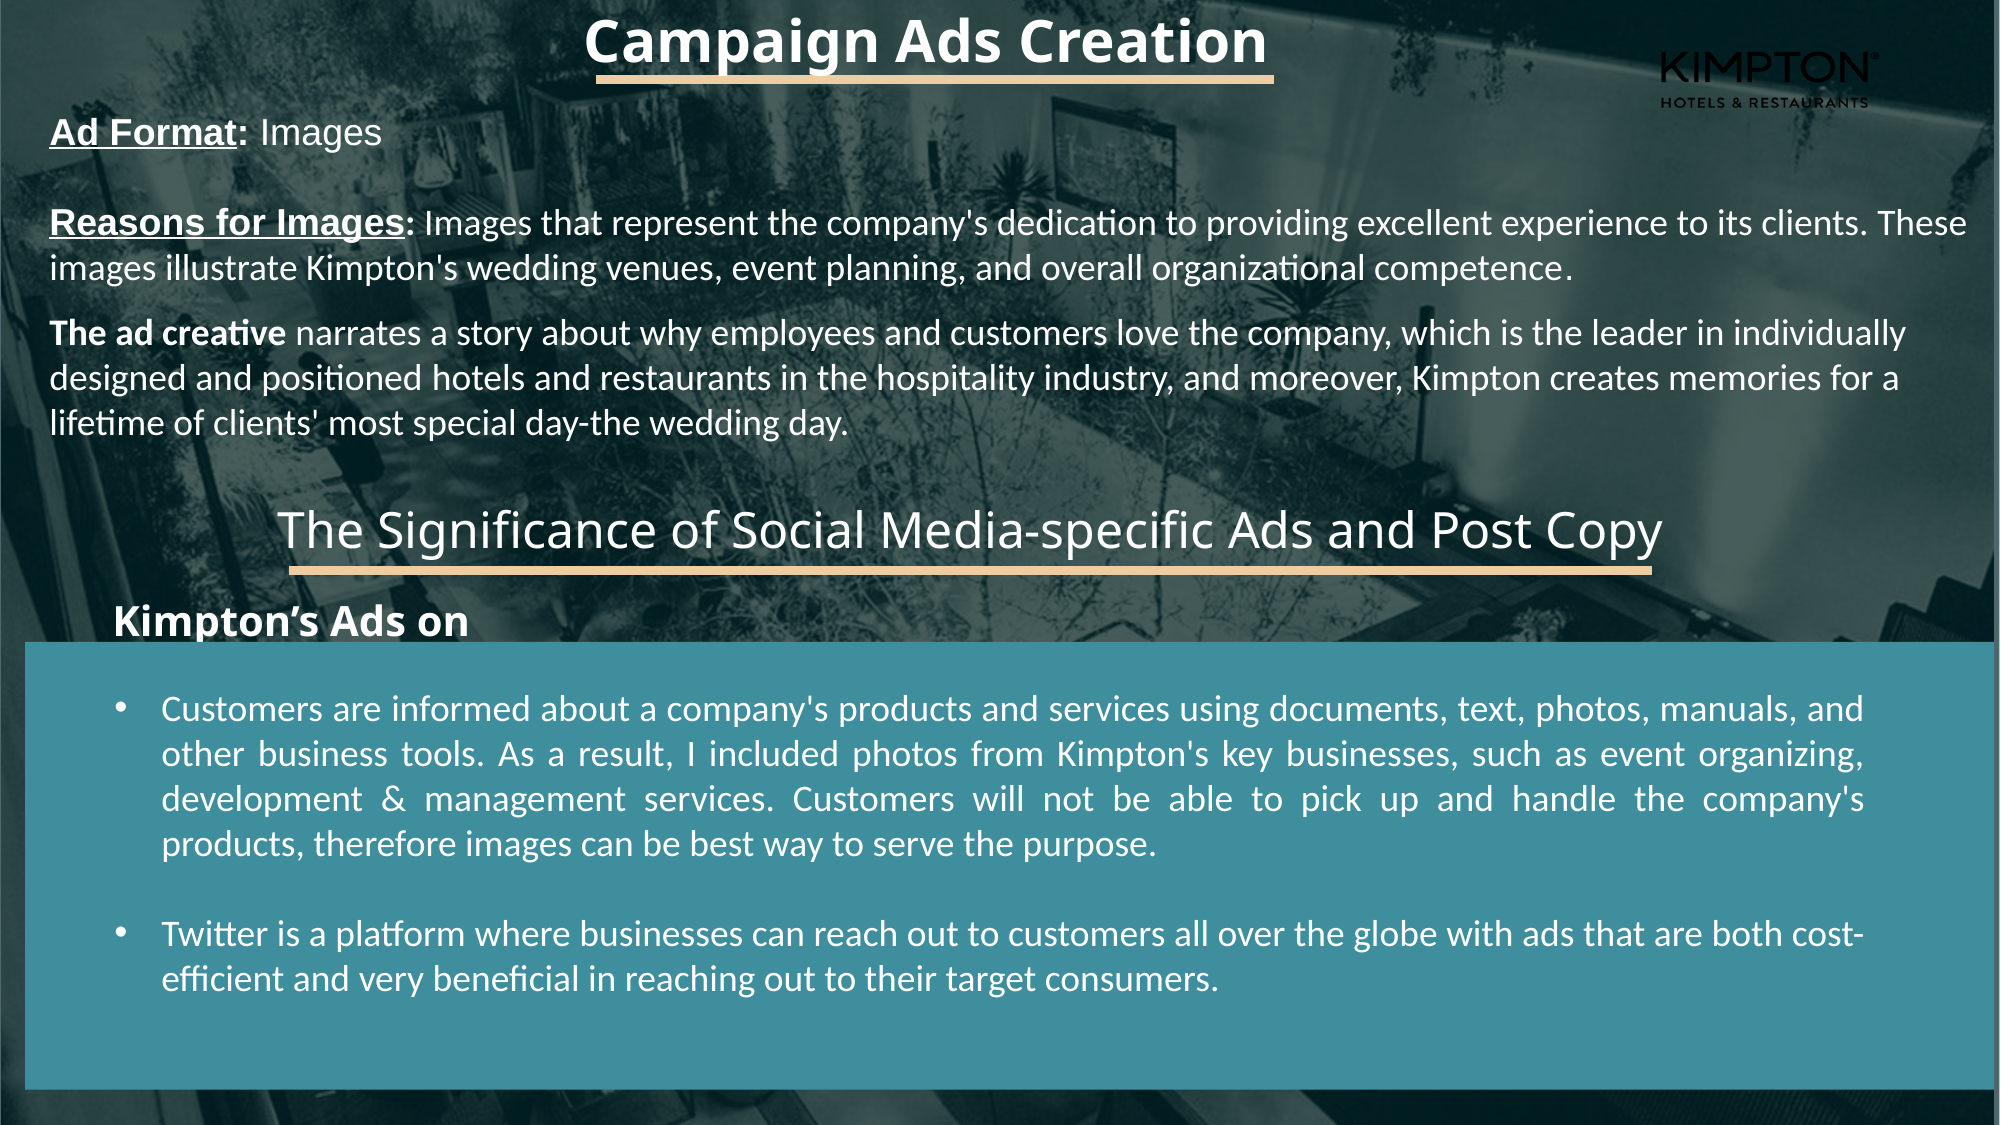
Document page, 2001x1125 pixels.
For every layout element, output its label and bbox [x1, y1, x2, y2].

picture [1, 0, 1994, 1125]
text_box [1994, 0, 2000, 1125]
